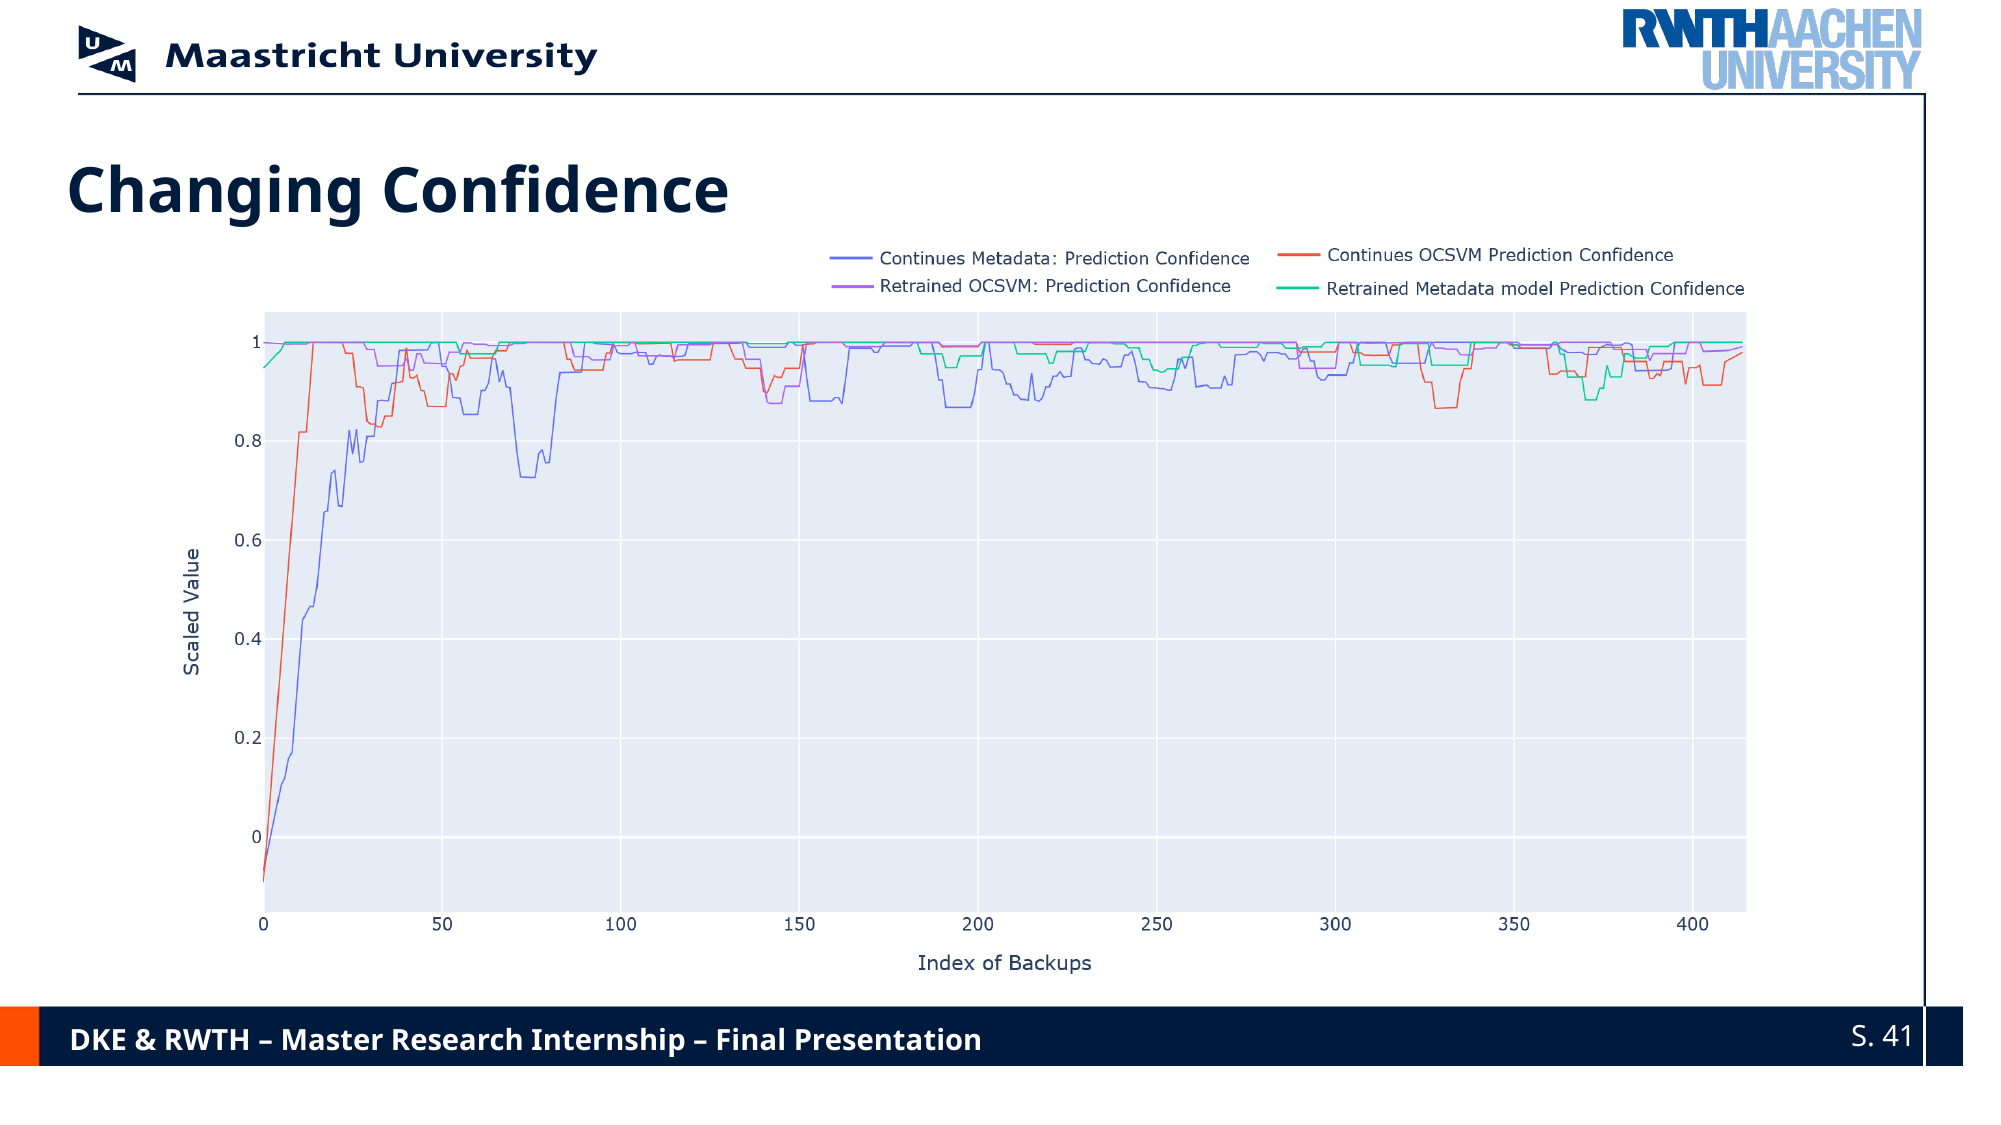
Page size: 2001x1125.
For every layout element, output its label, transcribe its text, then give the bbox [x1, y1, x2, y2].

picture [0, 0, 2000, 1121]
title Changing Confidence [66, 149, 1917, 275]
